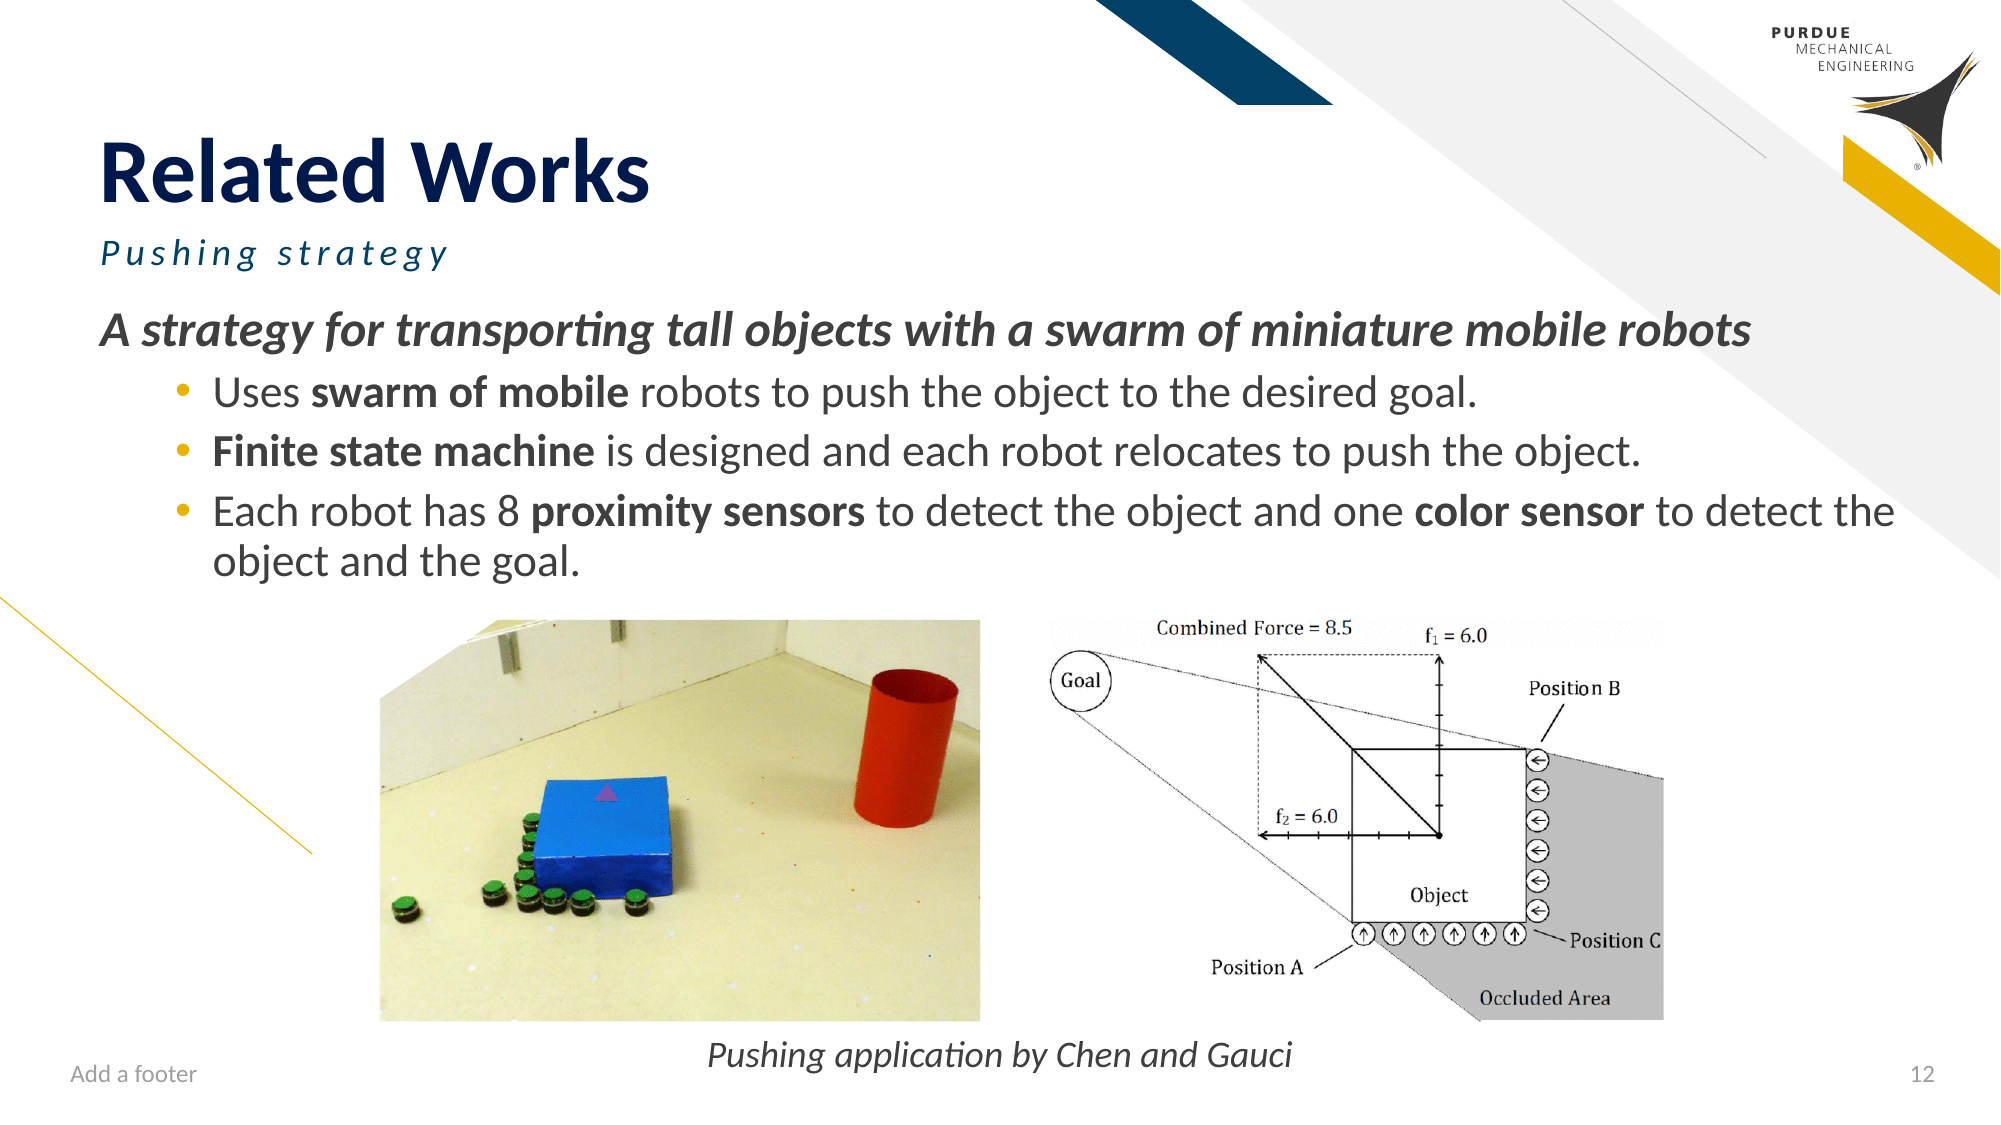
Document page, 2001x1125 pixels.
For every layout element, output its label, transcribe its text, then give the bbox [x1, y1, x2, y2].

list Pushing strategy [85, 225, 1521, 295]
picture [1765, 22, 1988, 186]
slide_number 12 [1828, 1042, 1950, 1103]
picture [378, 619, 981, 1022]
title Related Works [85, 34, 1453, 223]
text_box Pushing application by Chen and Gauci [692, 1022, 1308, 1083]
footer Add a footer [55, 1042, 731, 1103]
list A strategy for transporting tall objects with a swarm of miniature mobile robots Uses swarm of mobile robots to push the object to the desired goal. Finite state machine is designed and each robot relocates to push the object. Each robot has 8 proximity sensors to detect the object and one color sensor to detect the object and the goal. [85, 295, 1915, 1004]
picture [1049, 619, 1664, 1022]
